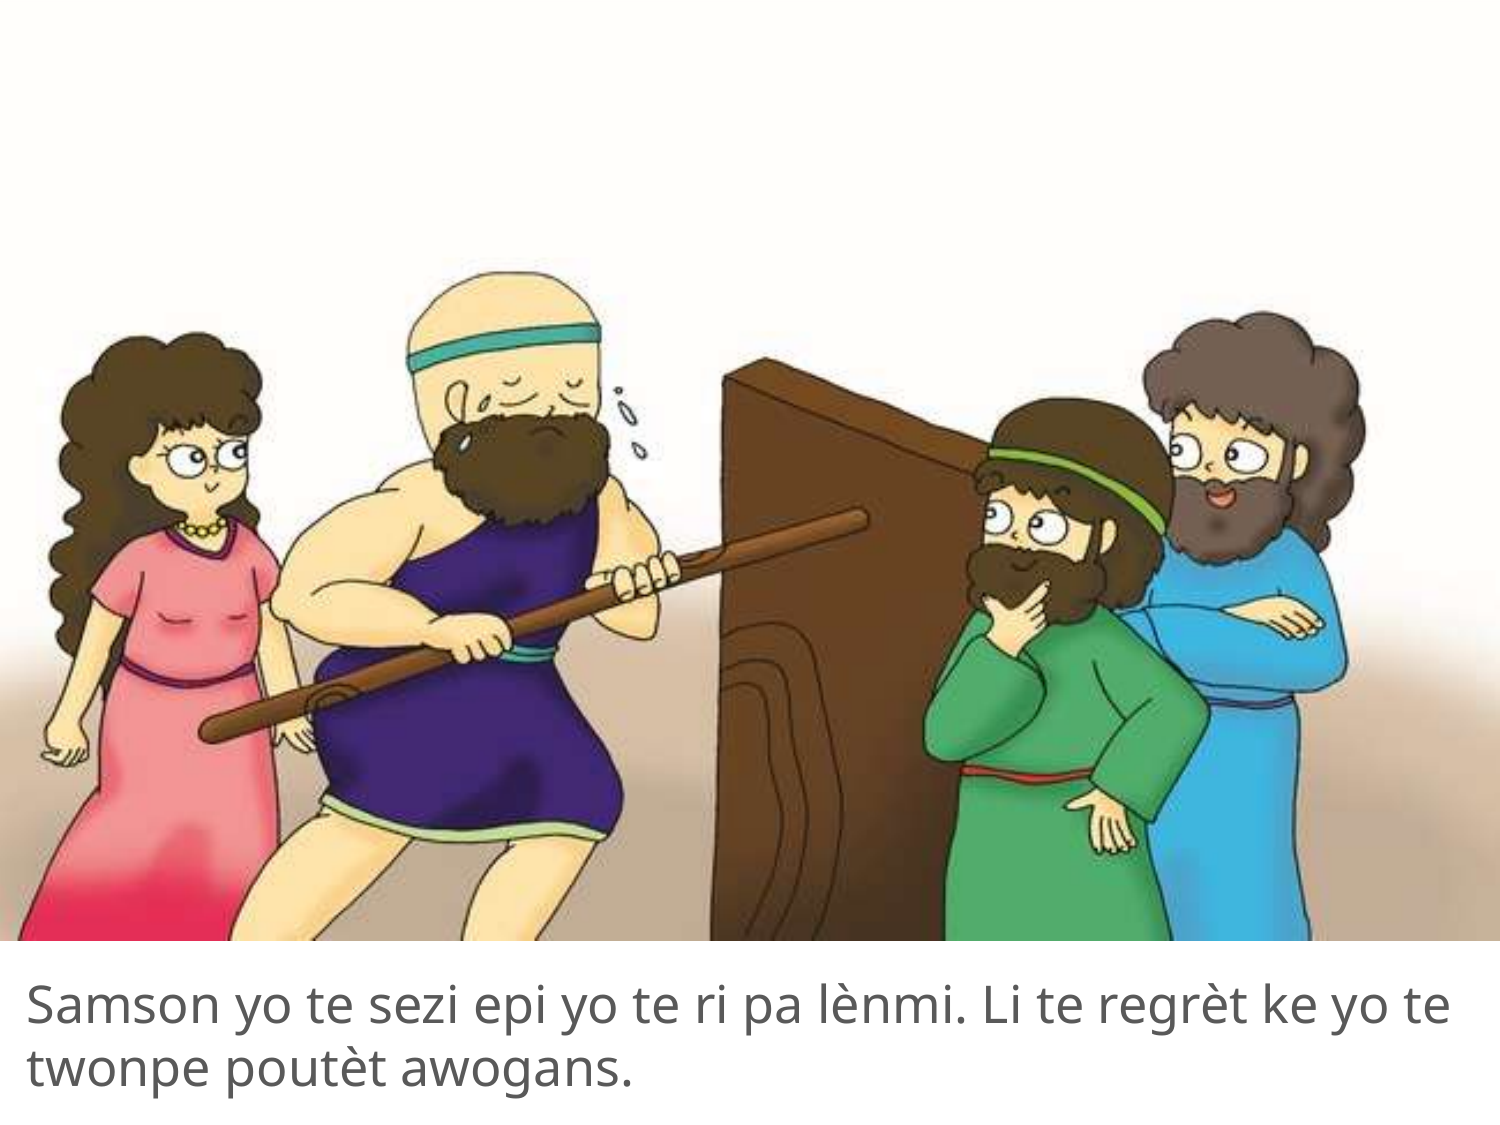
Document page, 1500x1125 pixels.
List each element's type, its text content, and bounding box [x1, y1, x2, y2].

picture [0, 0, 1500, 941]
text_box Samson yo te sezi epi yo te ri pa lènmi. Li te regrèt ke yo te twonpe poutèt awogans. [11, 964, 1498, 1104]
